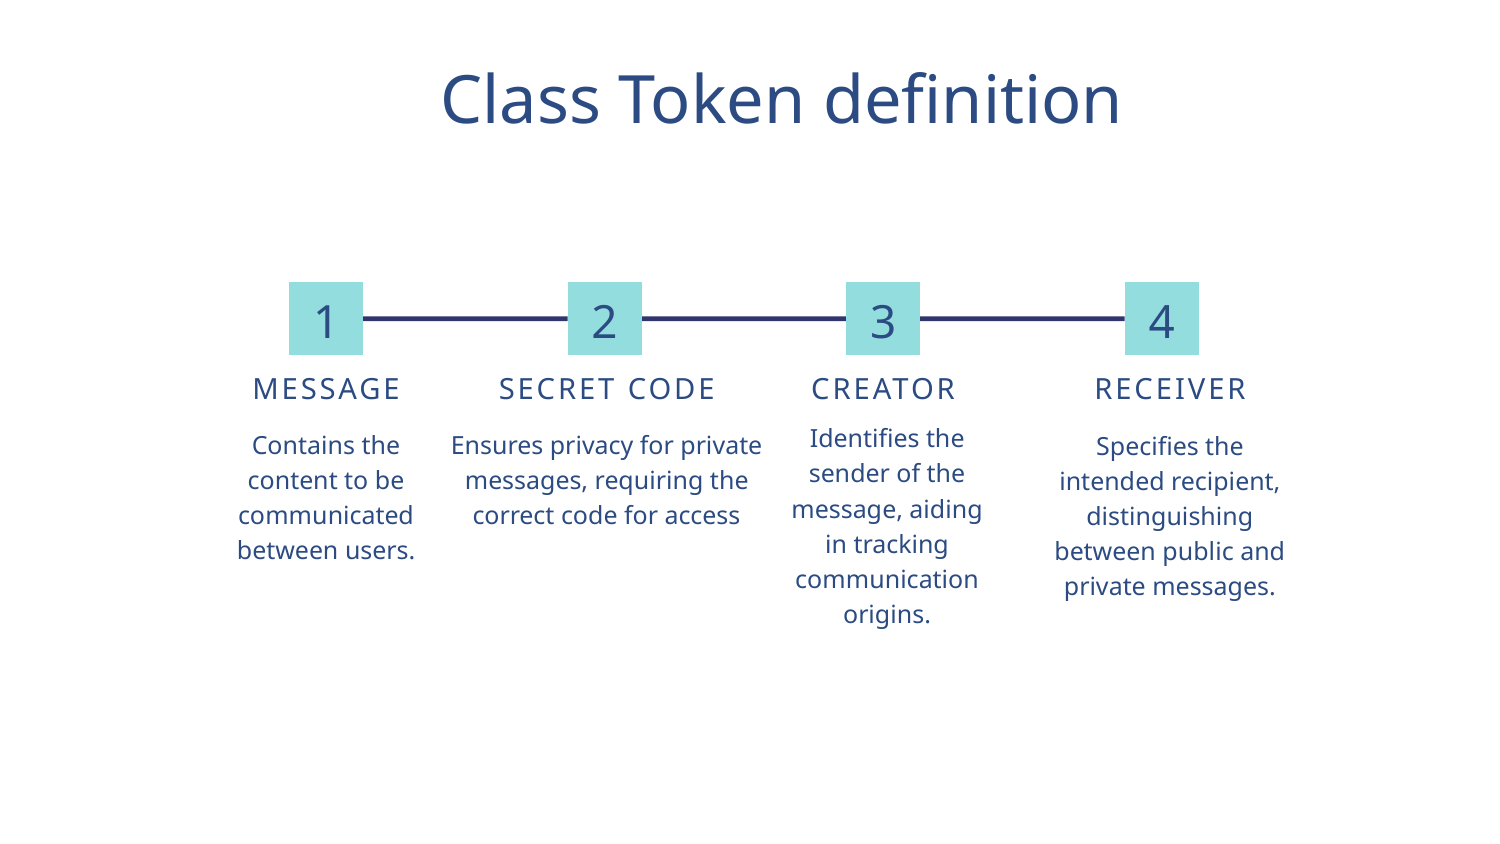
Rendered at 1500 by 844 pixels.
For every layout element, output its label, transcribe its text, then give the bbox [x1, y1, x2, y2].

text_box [845, 282, 921, 356]
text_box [288, 282, 364, 356]
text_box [1051, 364, 1289, 601]
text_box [448, 363, 765, 565]
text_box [781, 364, 985, 456]
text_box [567, 282, 642, 356]
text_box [225, 363, 428, 611]
text_box Identifies the sender of the message, aiding in tracking communication origins. [782, 417, 993, 629]
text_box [1124, 282, 1199, 356]
text_box Class Token definition [120, 67, 1444, 138]
